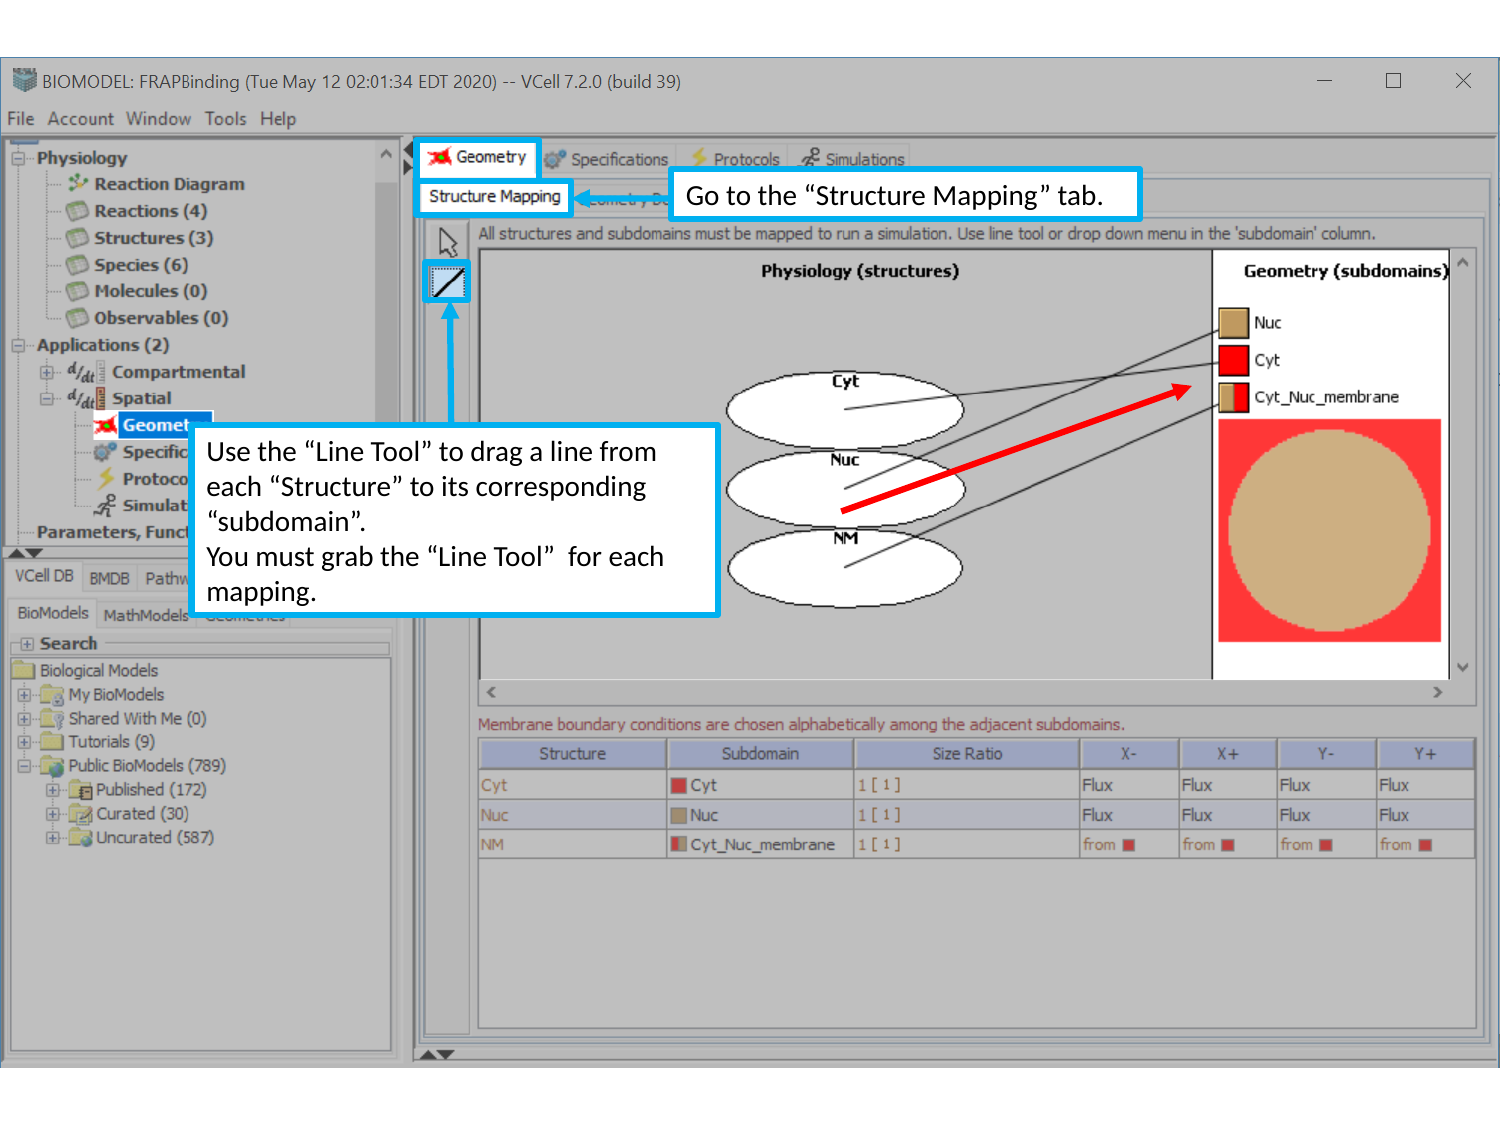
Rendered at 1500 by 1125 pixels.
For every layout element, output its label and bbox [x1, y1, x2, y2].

picture [0, 57, 1500, 1068]
